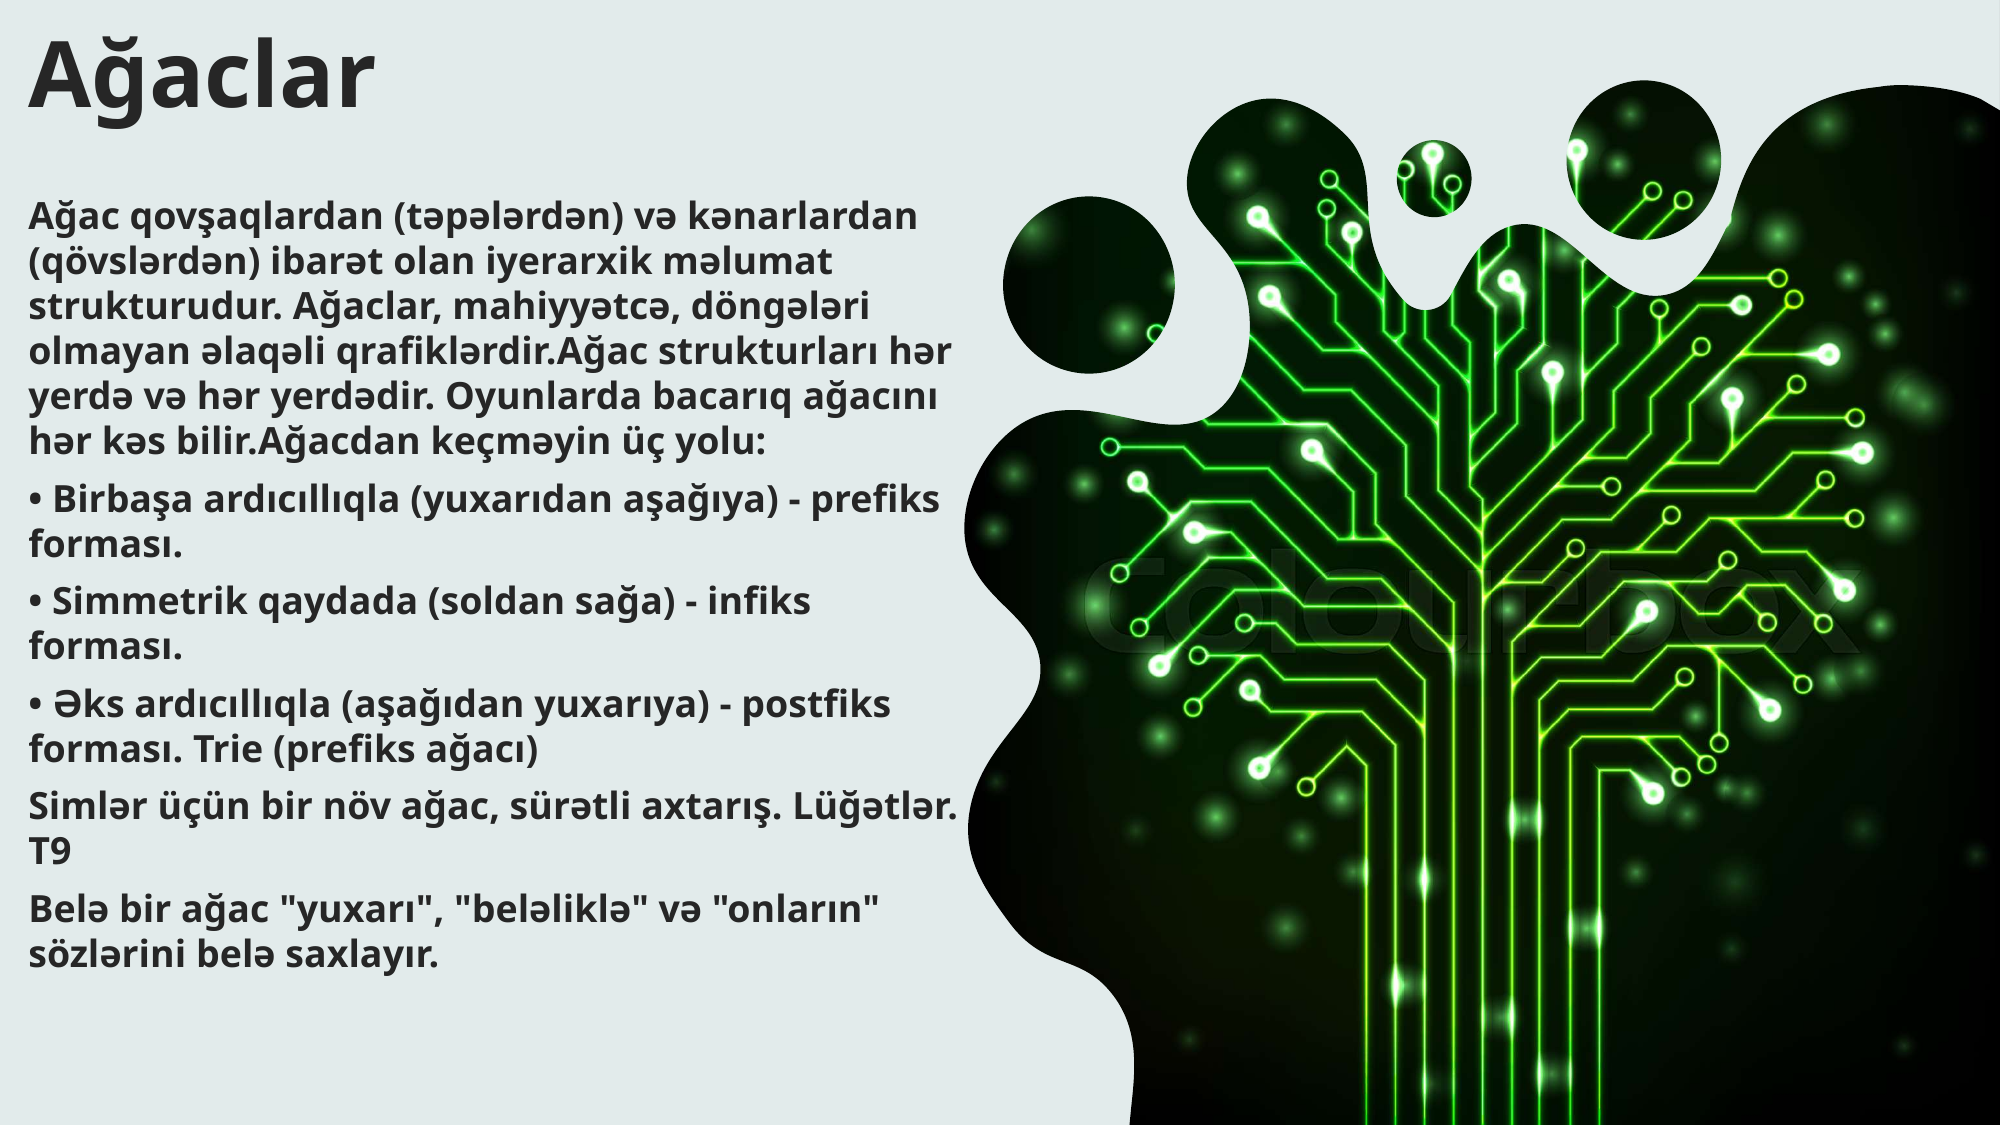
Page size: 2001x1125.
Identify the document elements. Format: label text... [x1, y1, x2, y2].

text_box Ağaclar [13, 0, 769, 133]
text_box [0, 0, 2000, 1125]
picture [964, 80, 2000, 1125]
text_box Ağac qovşaqlardan (təpələrdən) və kənarlardan (qövslərdən) ibarət olan iyerarxik məlumat strukturudur. Ağaclar, mahiyyətcə, döngələri olmayan əlaqəli qrafiklərdir.Ağac strukturları hər yerdə və hər yerdədir. Oyunlarda bacarıq ağacını hər kəs bilir.Ağacdan keçməyin üç yolu: • Birbaşa ardıcıllıqla (yuxarıdan aşağıya) - prefiks forması. • Simmetrik qaydada (soldan sağa) - infiks forması. • Əks ardıcıllıqla (aşağıdan yuxarıya) - postfiks forması. Trie (prefiks ağacı) Simlər üçün bir növ ağac, sürətli axtarış. Lüğətlər. T9 Belə bir ağac "yuxarı", "beləliklə" və "onların" sözlərini belə saxlayır. [13, 184, 964, 706]
